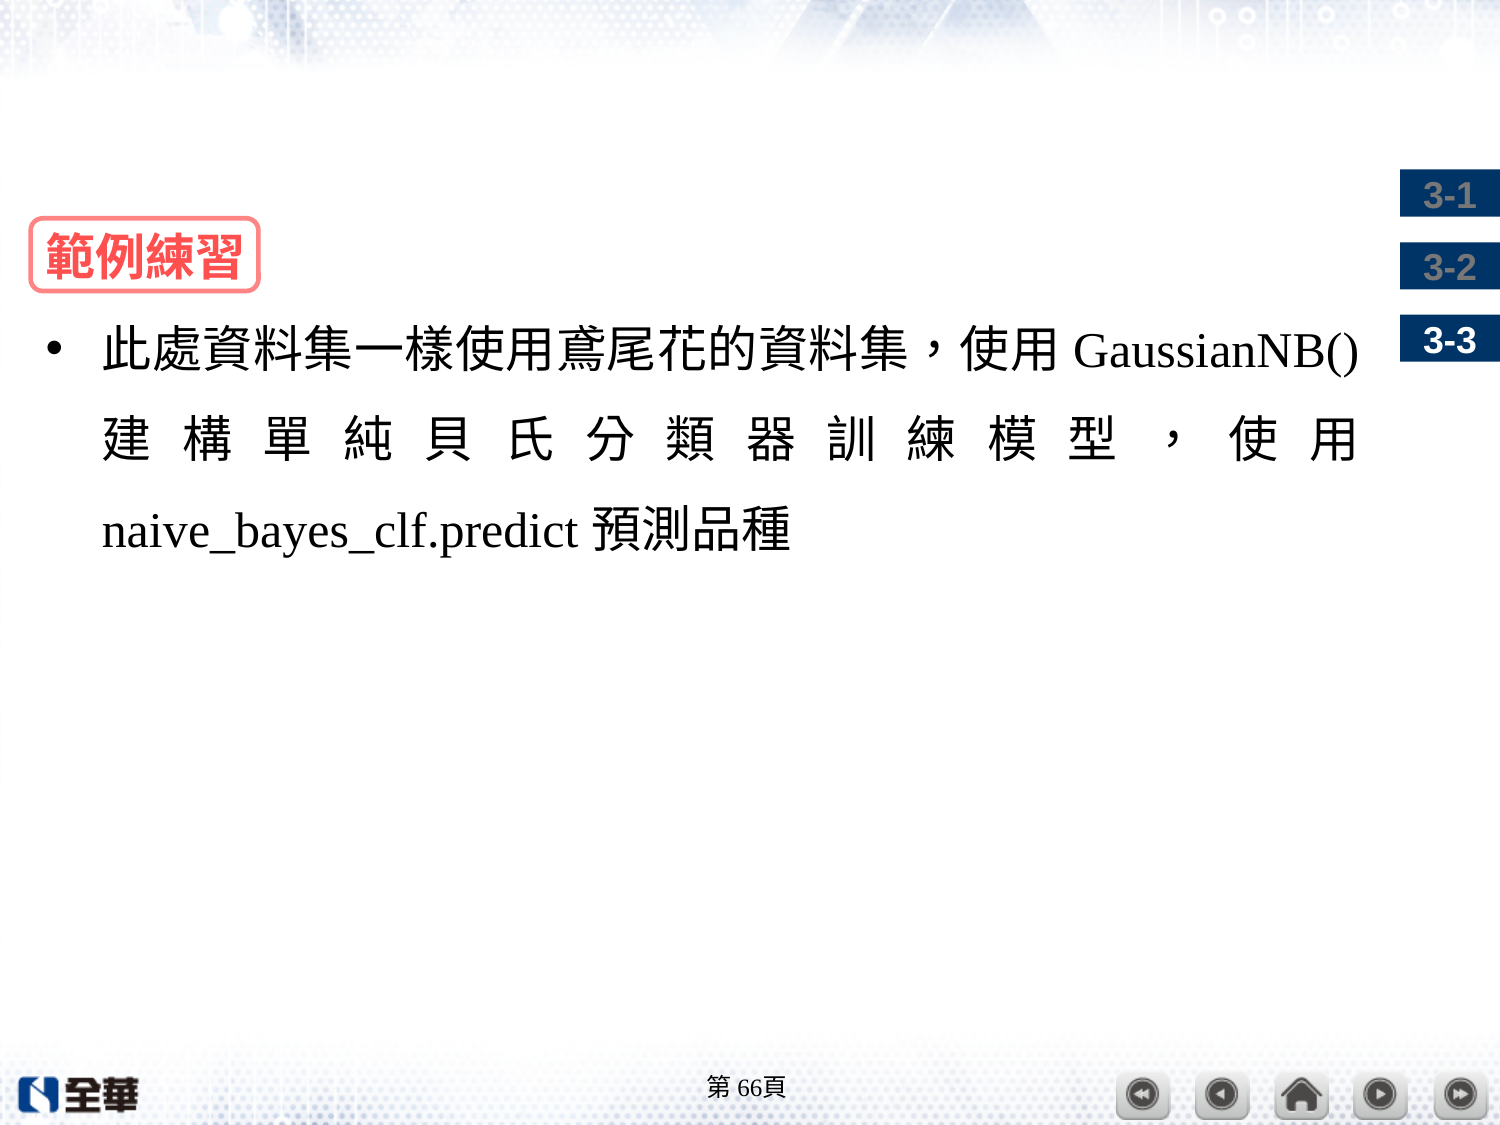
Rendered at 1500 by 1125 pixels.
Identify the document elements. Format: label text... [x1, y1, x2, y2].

picture [0, 0, 1500, 1125]
text_box [30, 218, 259, 292]
text_box 範例練習 此處資料集一樣使用鳶尾花的資料集，使用GaussianNB()建構單純貝氏分類器訓練模型，使用naive_bayes_clf.predict預測品種 [30, 218, 1387, 1046]
